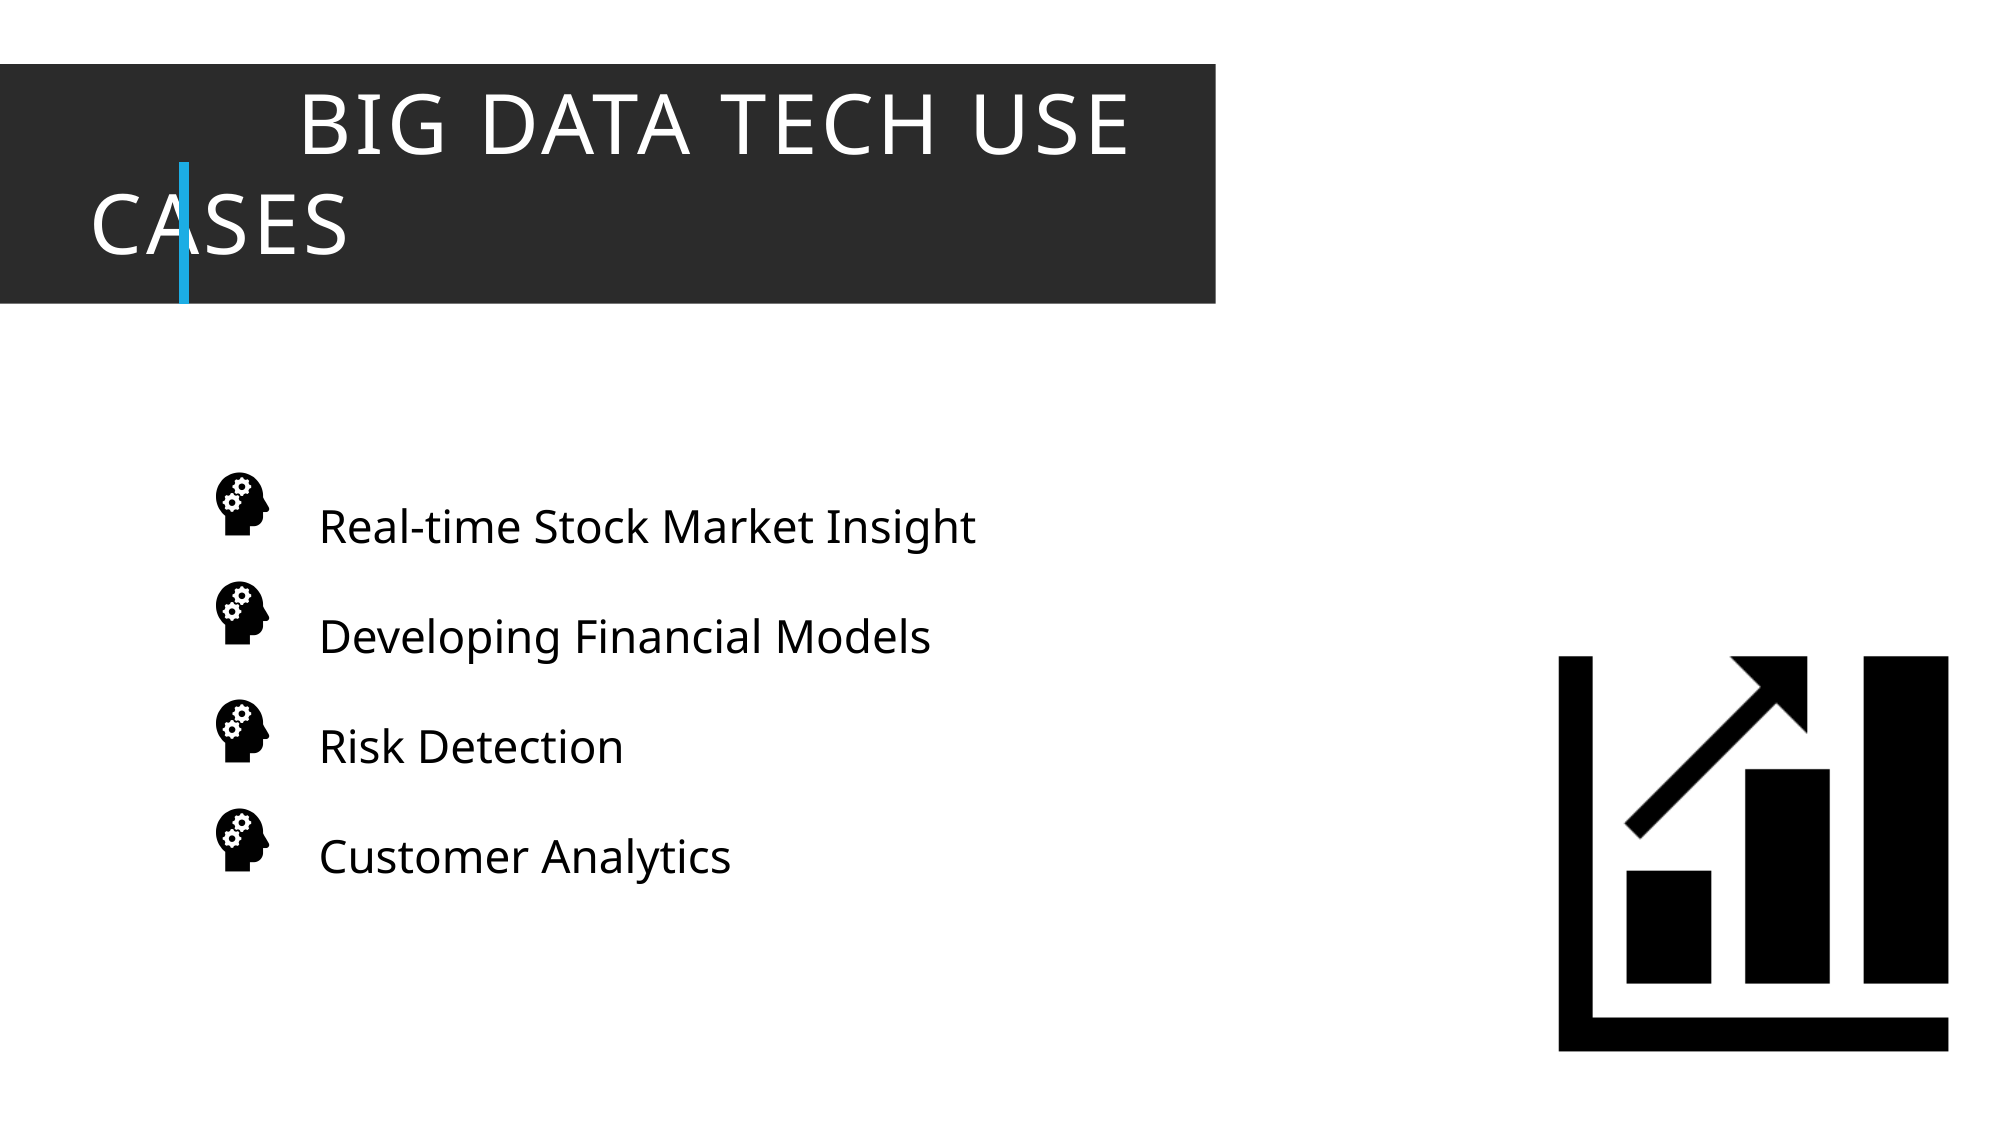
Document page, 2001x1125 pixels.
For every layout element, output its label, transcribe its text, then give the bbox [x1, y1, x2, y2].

picture [205, 695, 281, 770]
picture [205, 804, 281, 880]
picture [1479, 583, 2000, 1125]
picture [205, 468, 281, 543]
picture [205, 577, 281, 652]
text_box Real-time Stock Market Insight Developing Financial Models Risk Detection Customer Analytics [279, 435, 1693, 890]
text_box BIG DATA TECH USE CASES [0, 64, 1216, 304]
